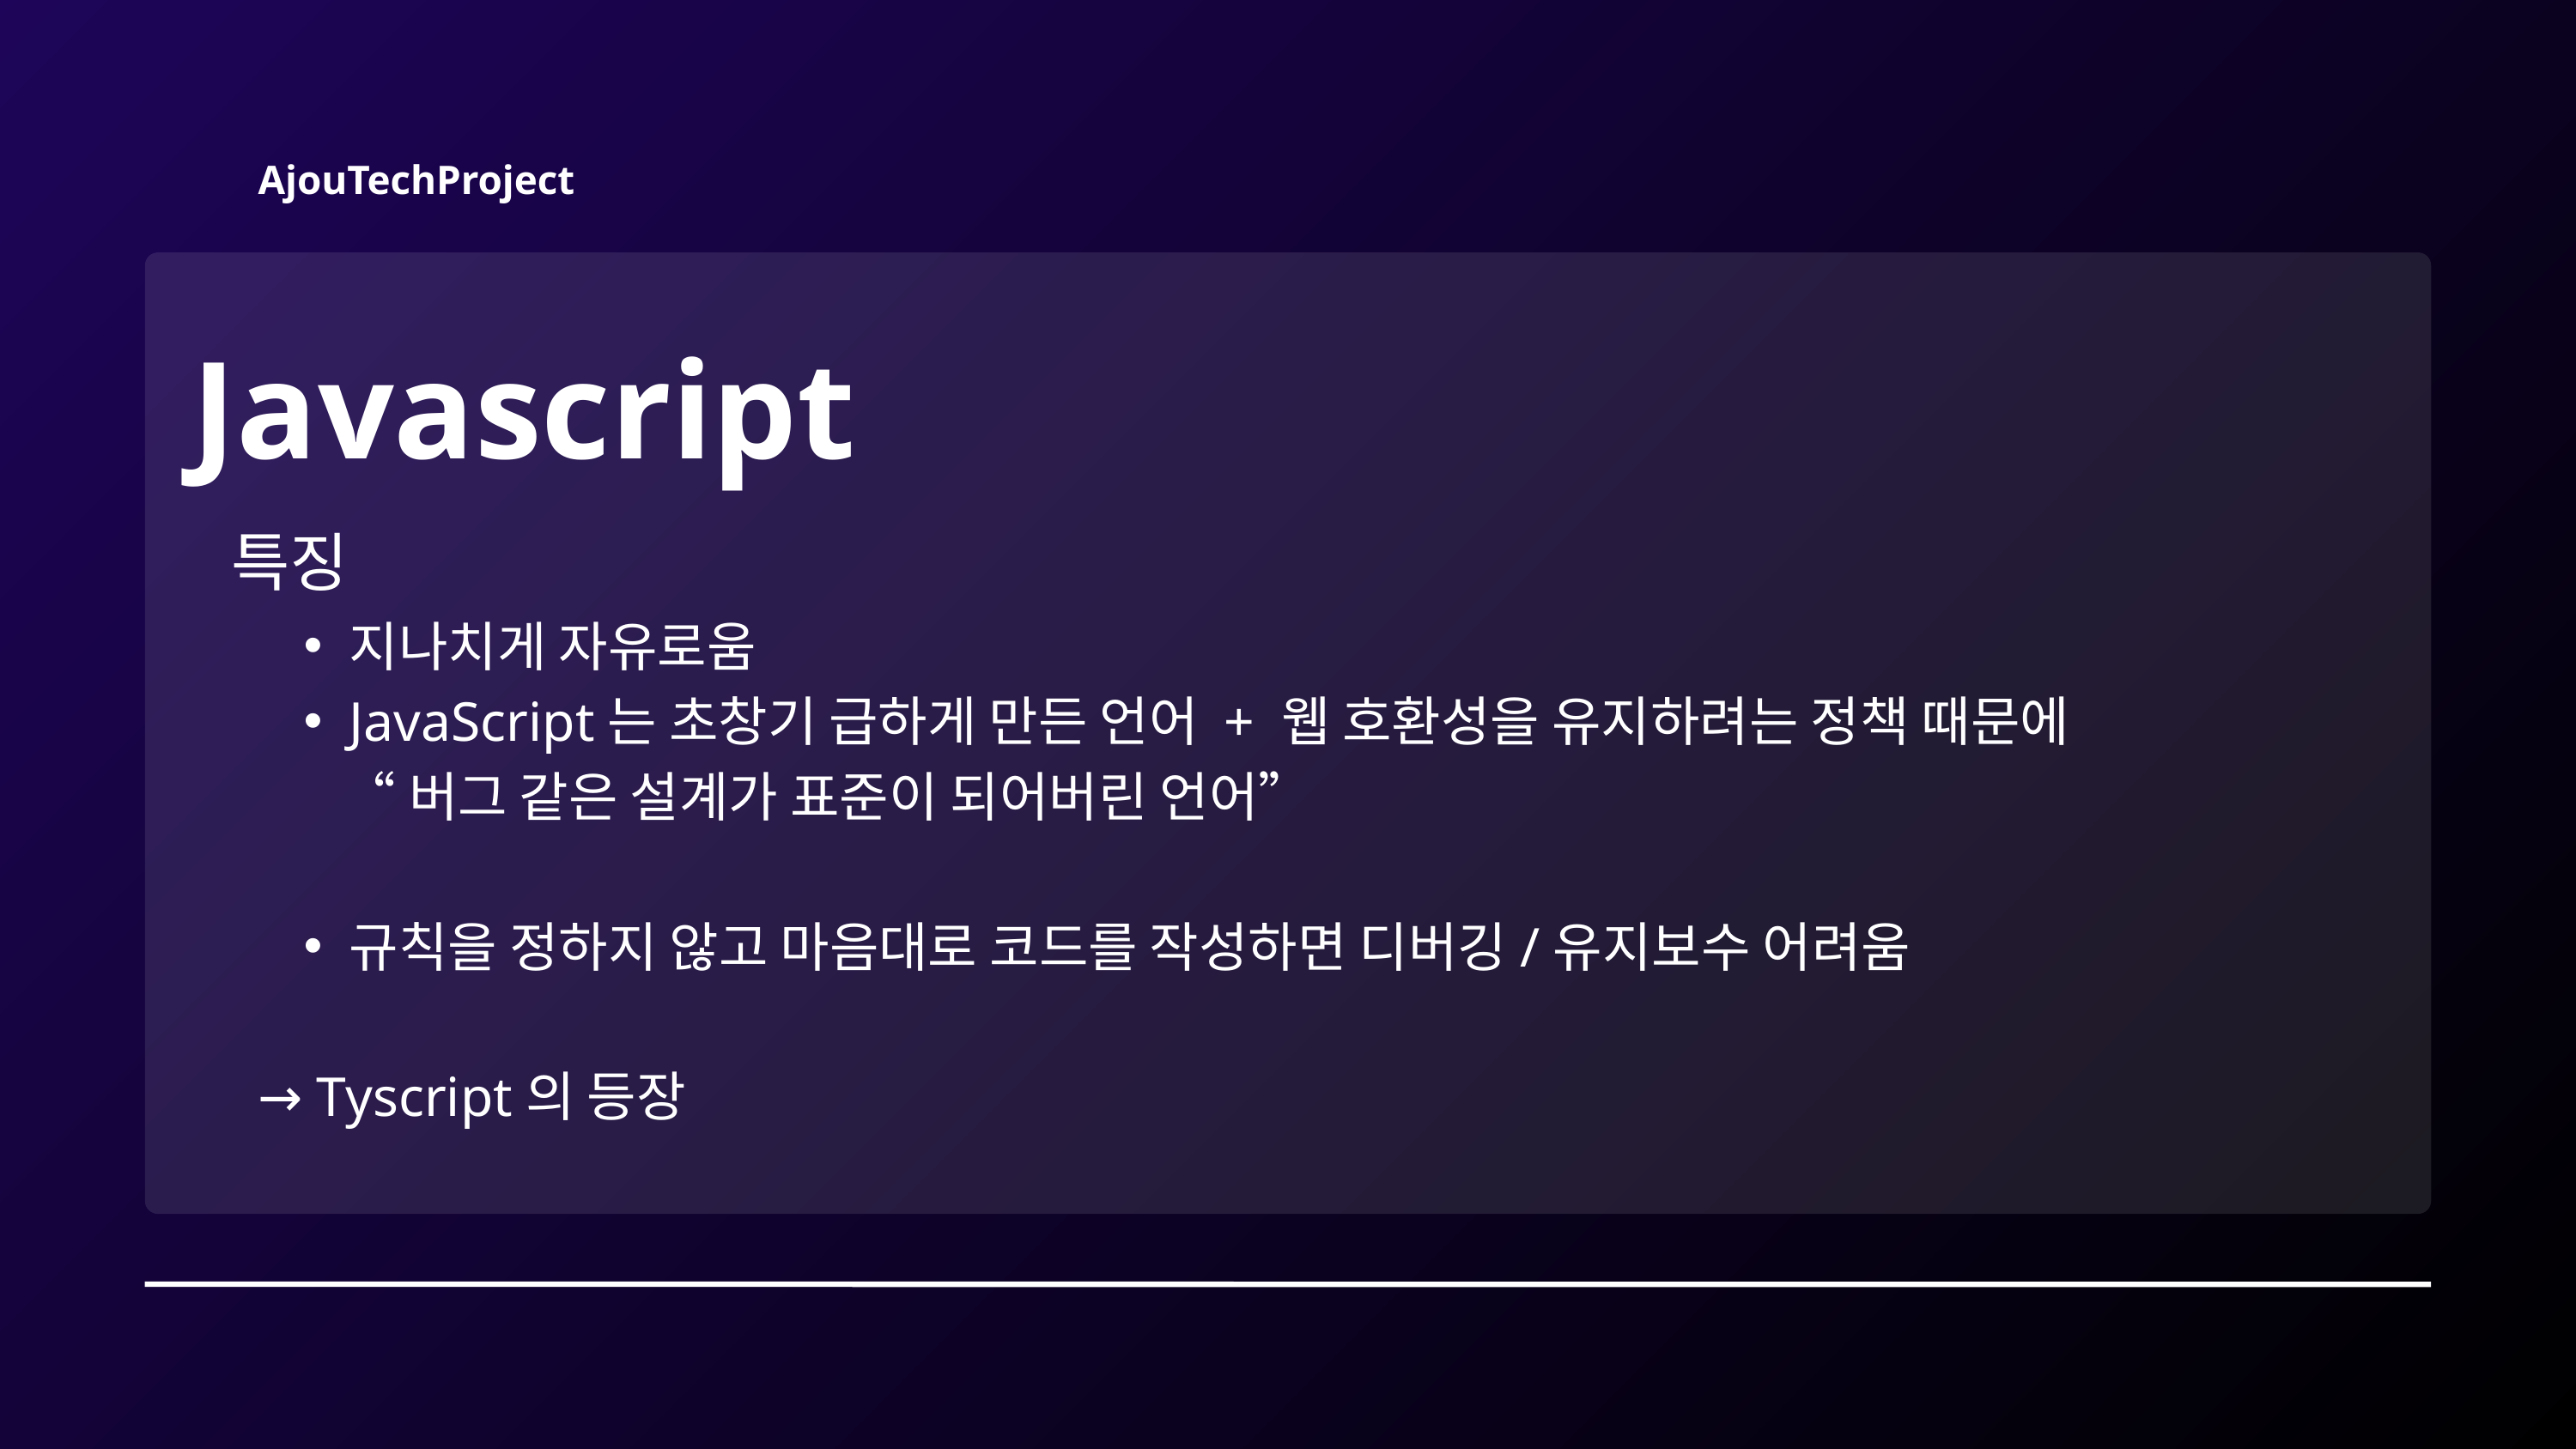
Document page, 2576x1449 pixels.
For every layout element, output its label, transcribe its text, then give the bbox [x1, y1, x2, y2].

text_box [144, 252, 2432, 1215]
text_box AjouTechProject [258, 160, 732, 203]
